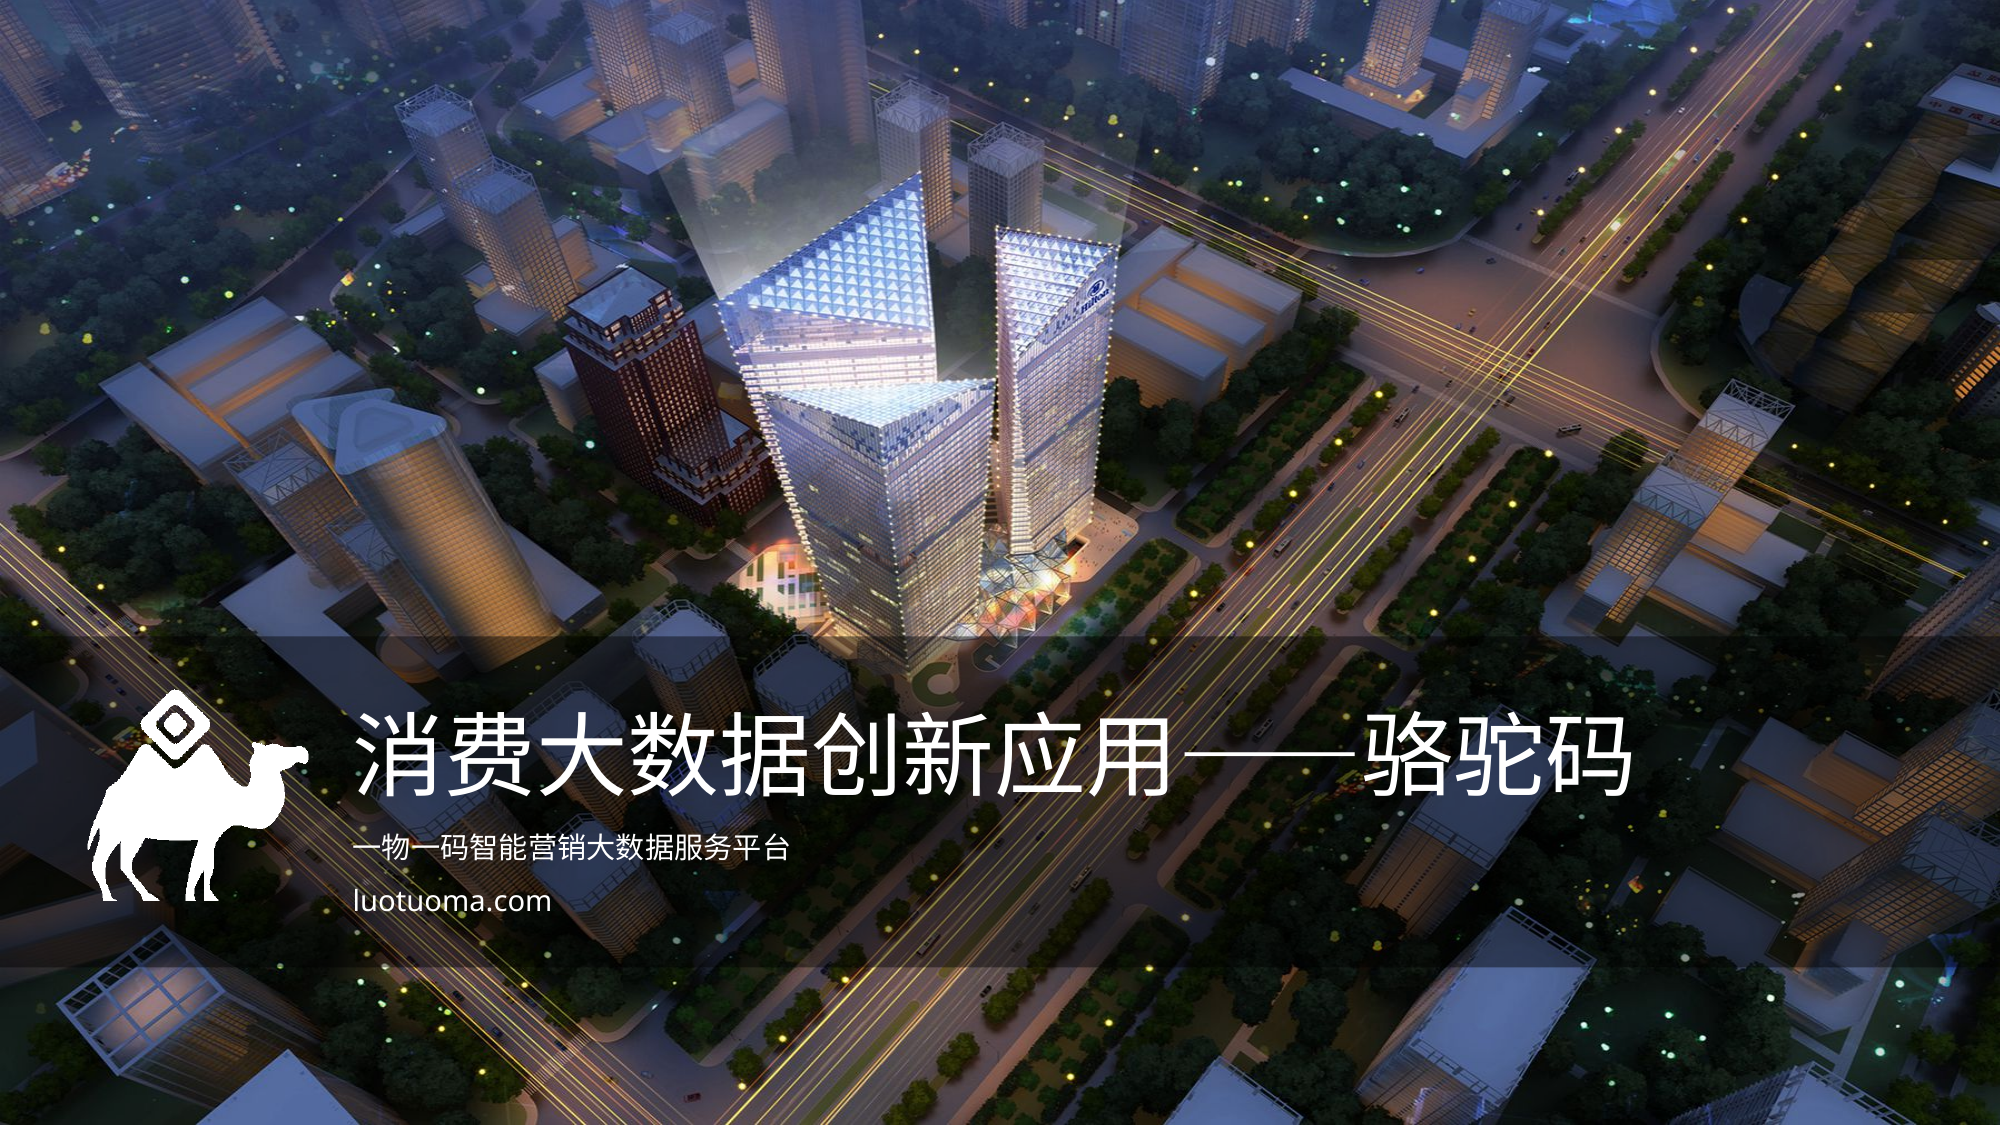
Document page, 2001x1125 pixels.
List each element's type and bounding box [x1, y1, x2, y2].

picture [0, 0, 2000, 1125]
text_box [337, 821, 1183, 926]
